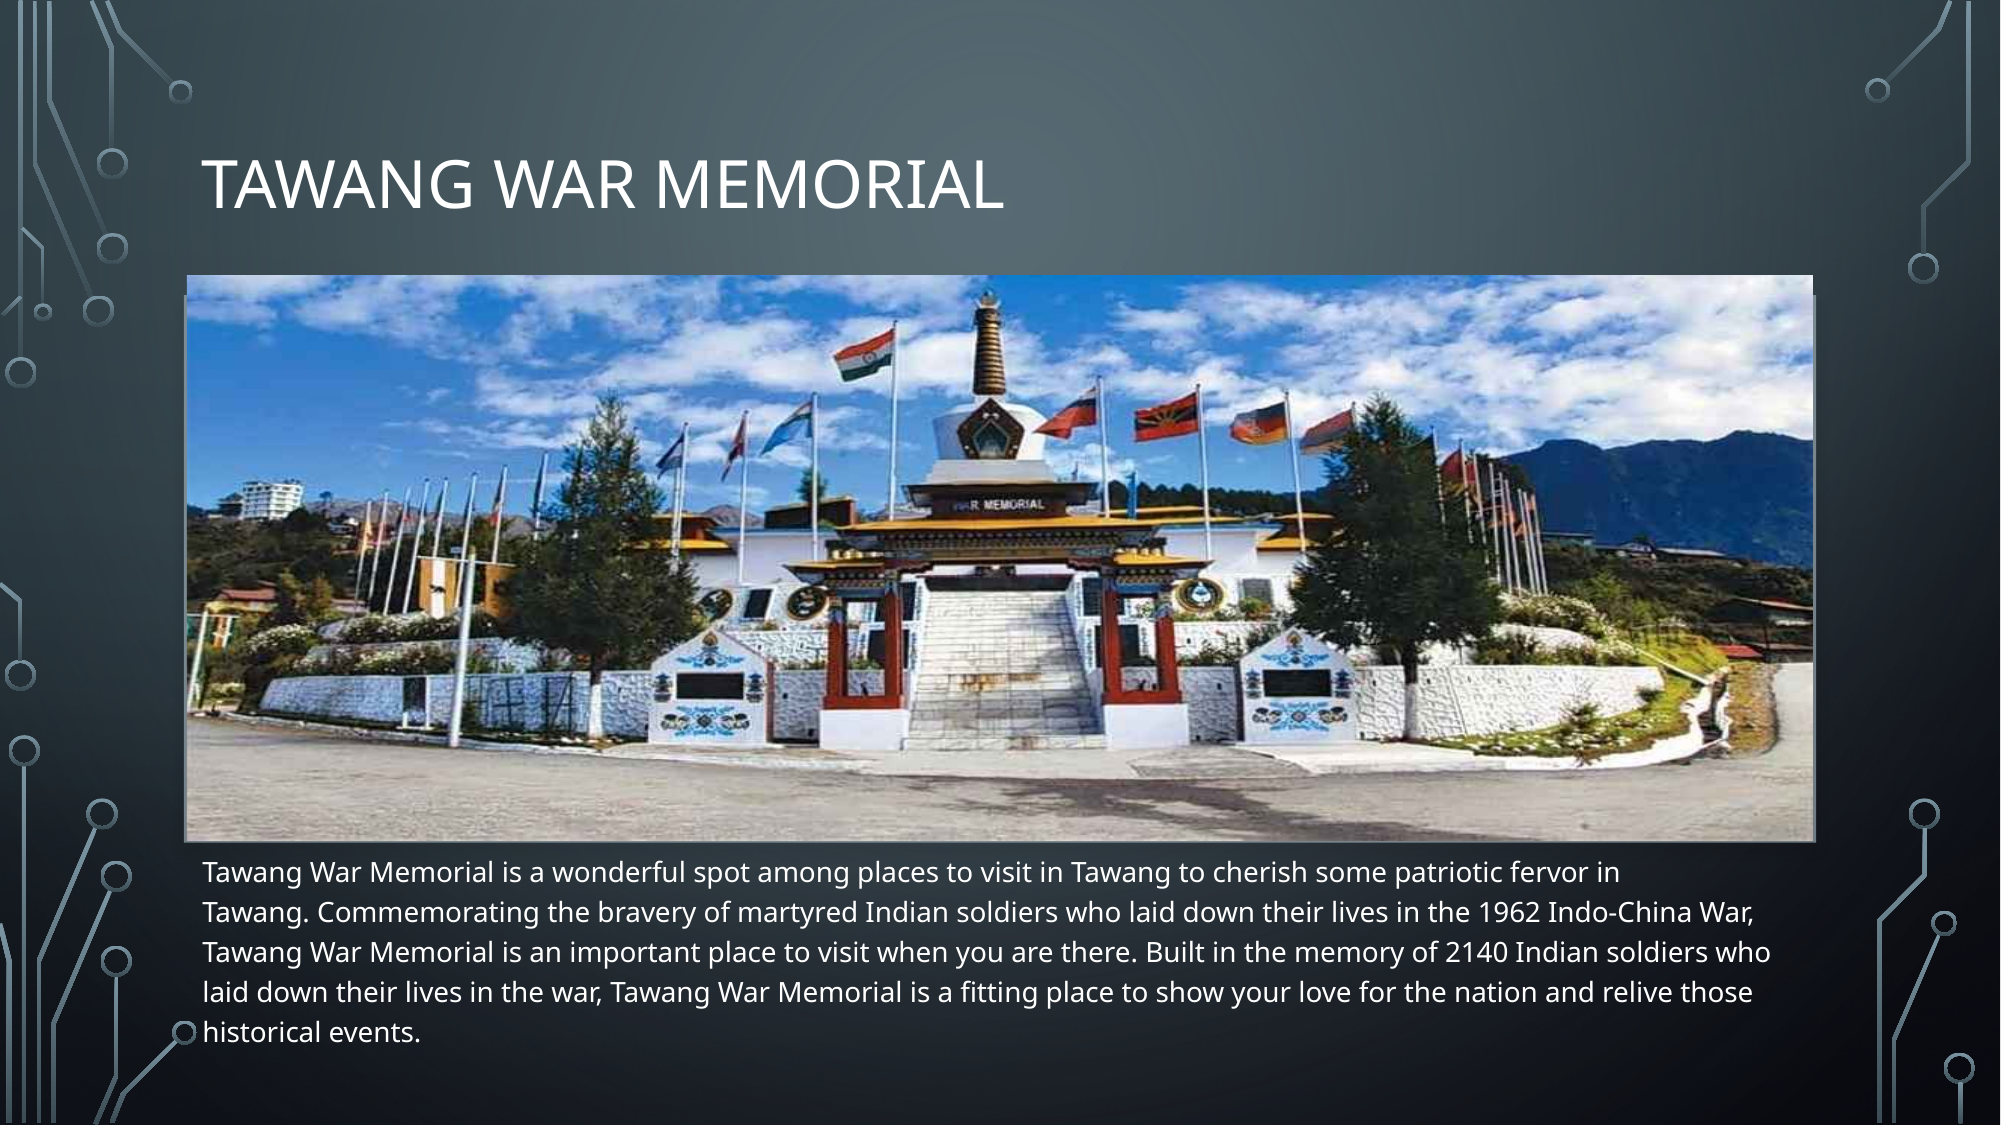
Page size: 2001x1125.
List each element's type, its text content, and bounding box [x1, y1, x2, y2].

title Tawang war memorial [186, 96, 1813, 231]
list Tawang War Memorial is a wonderful spot among places to visit in Tawang to cherish some patriotic fervor in Tawang. Commemorating the bravery of martyred Indian soldiers who laid down their lives in the 1962 Indo-China War, Tawang War Memorial is an important place to visit when you are there. Built in the memory of 2140 Indian soldiers who laid down their lives in the war, Tawang War Memorial is a fitting place to show your love for the nation and relive those historical events. [187, 841, 1813, 1059]
picture [186, 274, 1814, 841]
